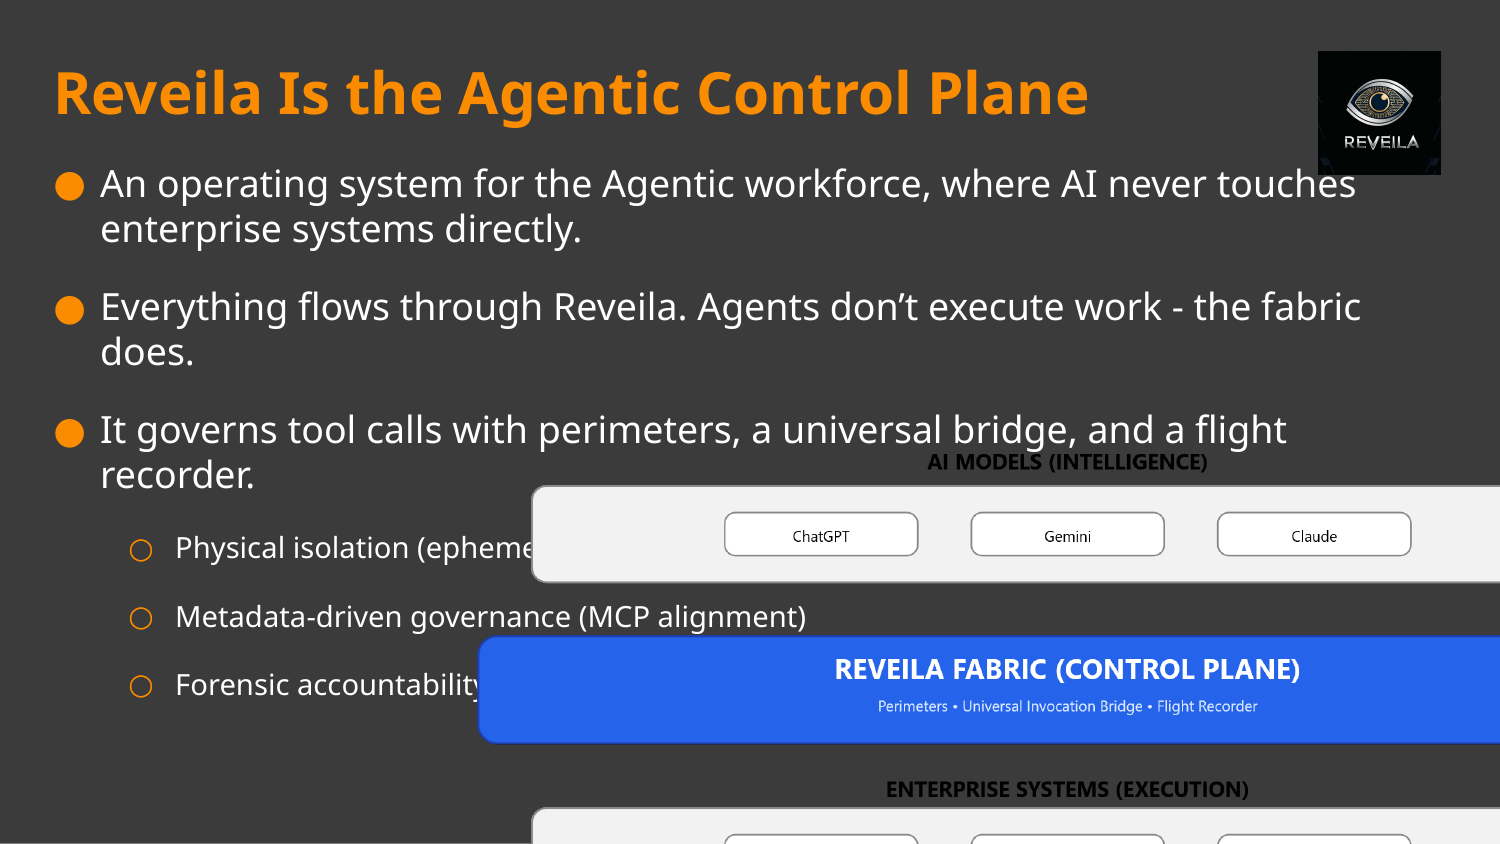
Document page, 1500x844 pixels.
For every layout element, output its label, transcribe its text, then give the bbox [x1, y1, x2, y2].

text_box [0, 0, 1500, 844]
picture [1317, 51, 1441, 175]
picture [316, 421, 1500, 844]
list Reveila Is the Agentic Control Plane An operating system for the Agentic workforce, where AI never touches enterprise systems directly. Everything flows through Reveila. Agents don’t execute work - the fabric does. It governs tool calls with perimeters, a universal bridge, and a flight recorder. Physical isolation (ephemeral sandboxes per tool call) Metadata‑driven governance (MCP alignment) Forensic accountability (traceable actions + rationale) [38, 41, 1465, 802]
